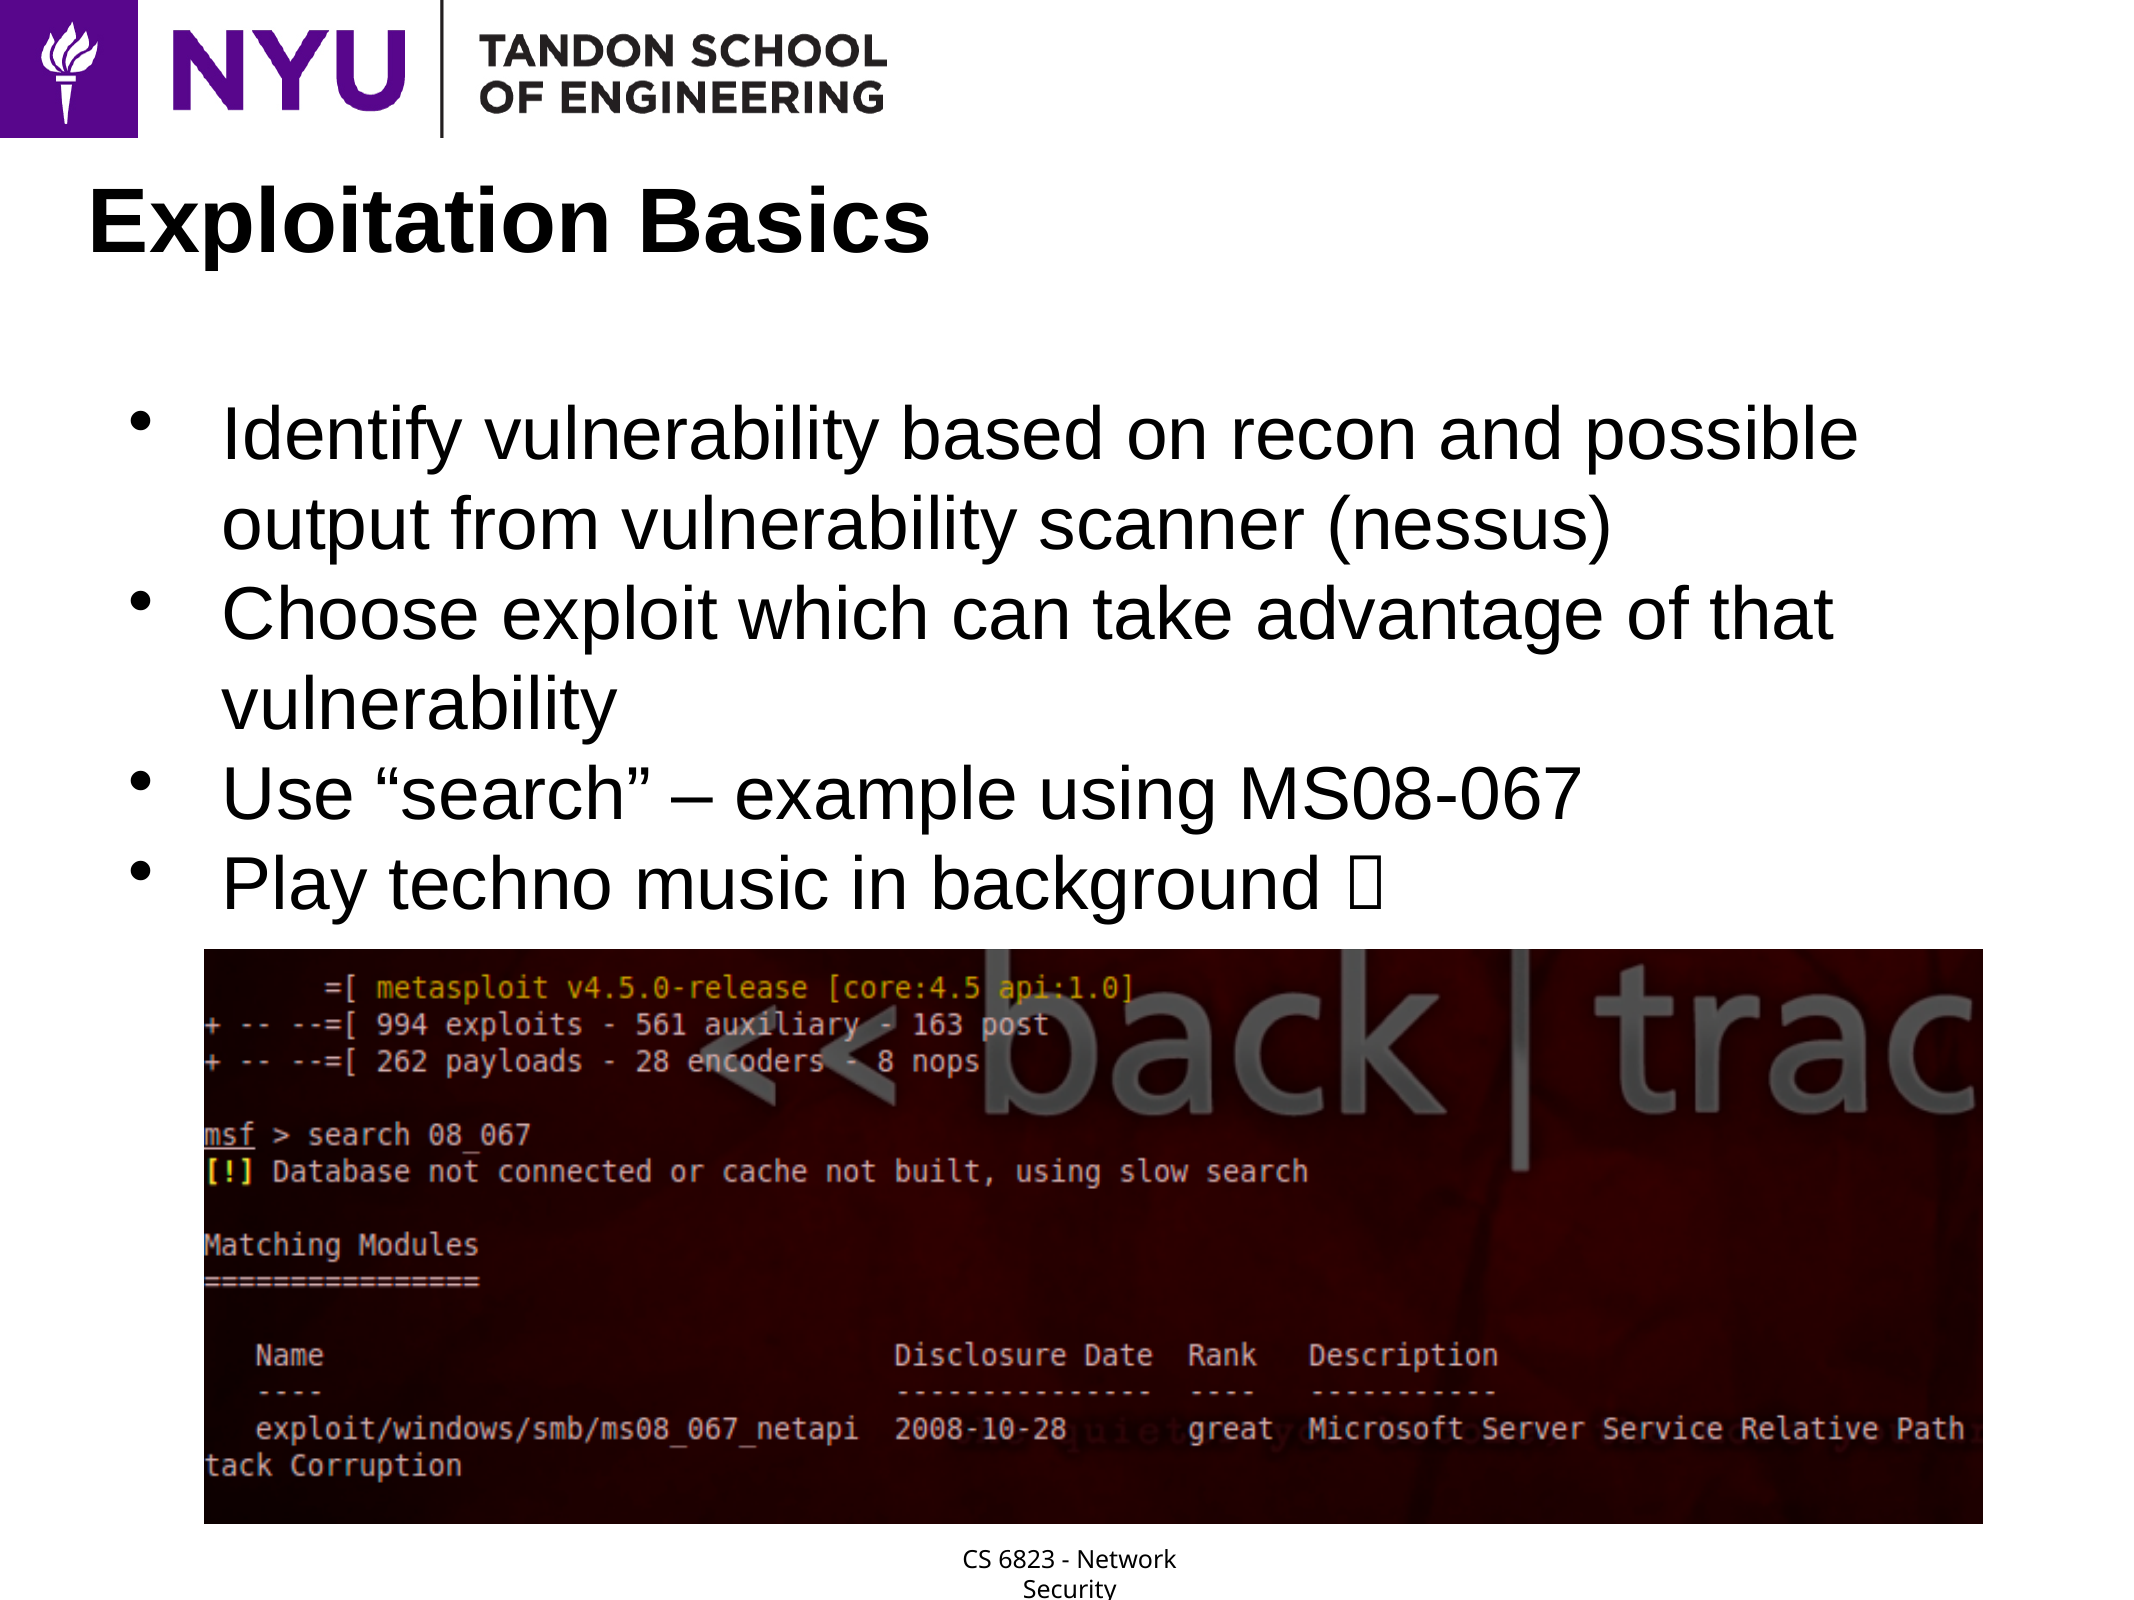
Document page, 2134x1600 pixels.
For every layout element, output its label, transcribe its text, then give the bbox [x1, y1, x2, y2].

list Identify vulnerability based on recon and possible output from vulnerability scanner (nessus) Choose exploit which can take advantage of that vulnerability Use “search” – example using MS08-067 Play techno music in background  [106, 373, 2027, 1430]
title Exploitation Basics [66, 150, 2069, 290]
picture [0, 0, 887, 138]
picture [203, 949, 1983, 1525]
